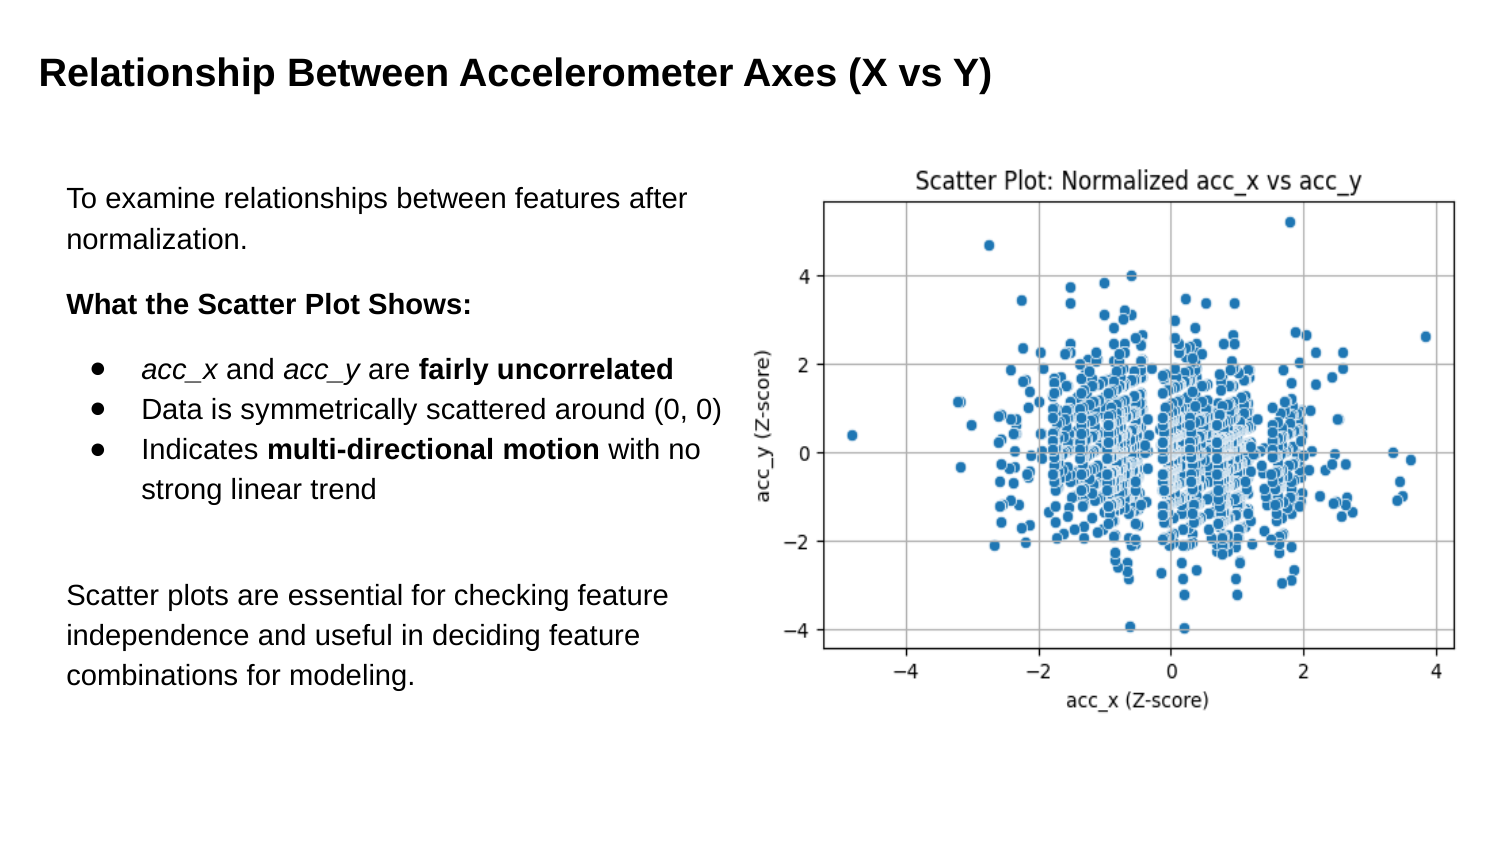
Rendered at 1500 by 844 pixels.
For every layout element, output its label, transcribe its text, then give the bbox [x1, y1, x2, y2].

text_box Relationship Between Accelerometer Axes (X vs Y) [23, 31, 1014, 123]
text_box To examine relationships between features after normalization. What the Scatter Plot Shows: acc_x and acc_y are fairly uncorrelated Data is symmetrically scattered around (0, 0) Indicates multi-directional motion with no strong linear trend Scatter plots are essential for checking feature independence and useful in deciding feature combinations for modeling. [51, 159, 775, 801]
picture [742, 155, 1466, 725]
